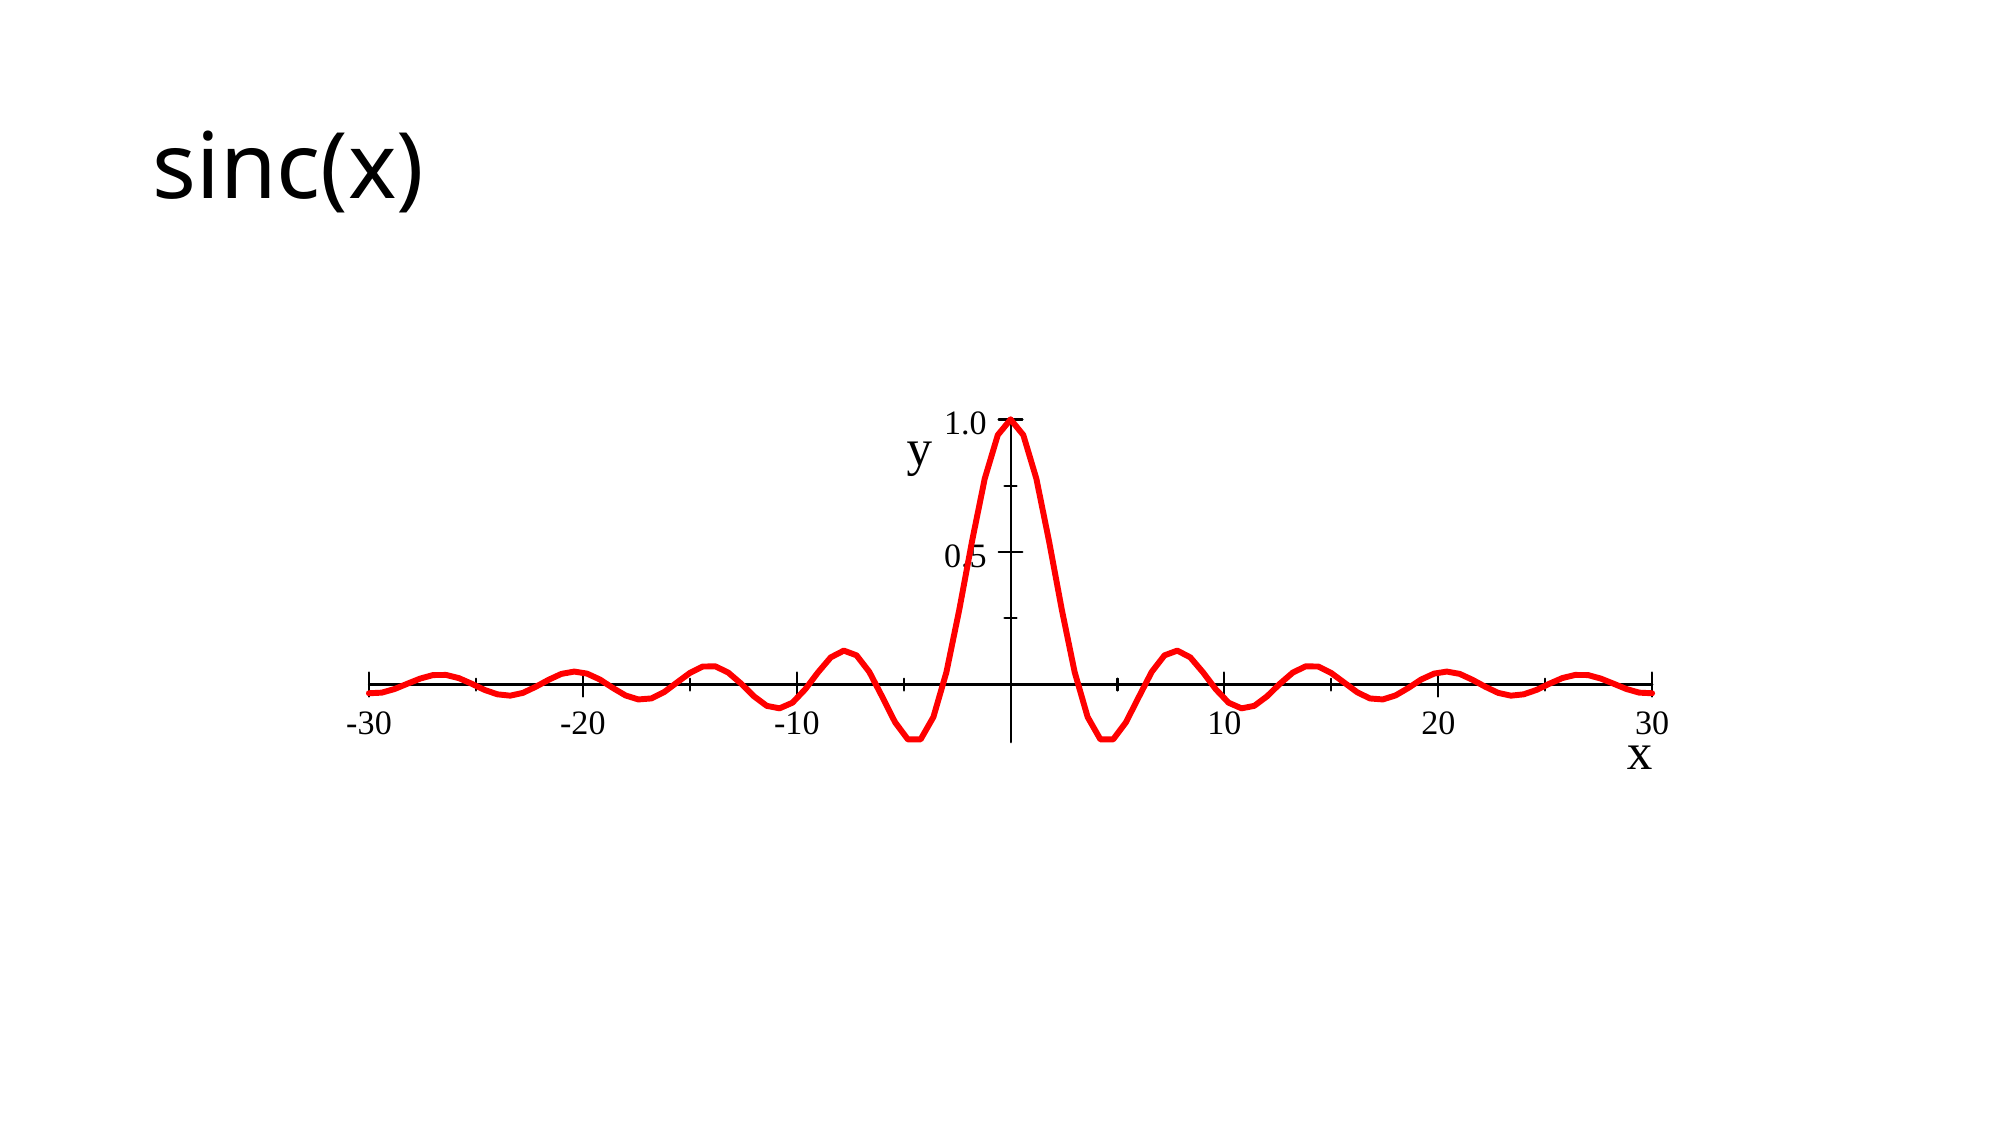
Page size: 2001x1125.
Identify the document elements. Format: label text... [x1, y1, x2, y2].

picture [322, 372, 1695, 796]
title sinc(x) [137, 59, 1863, 278]
